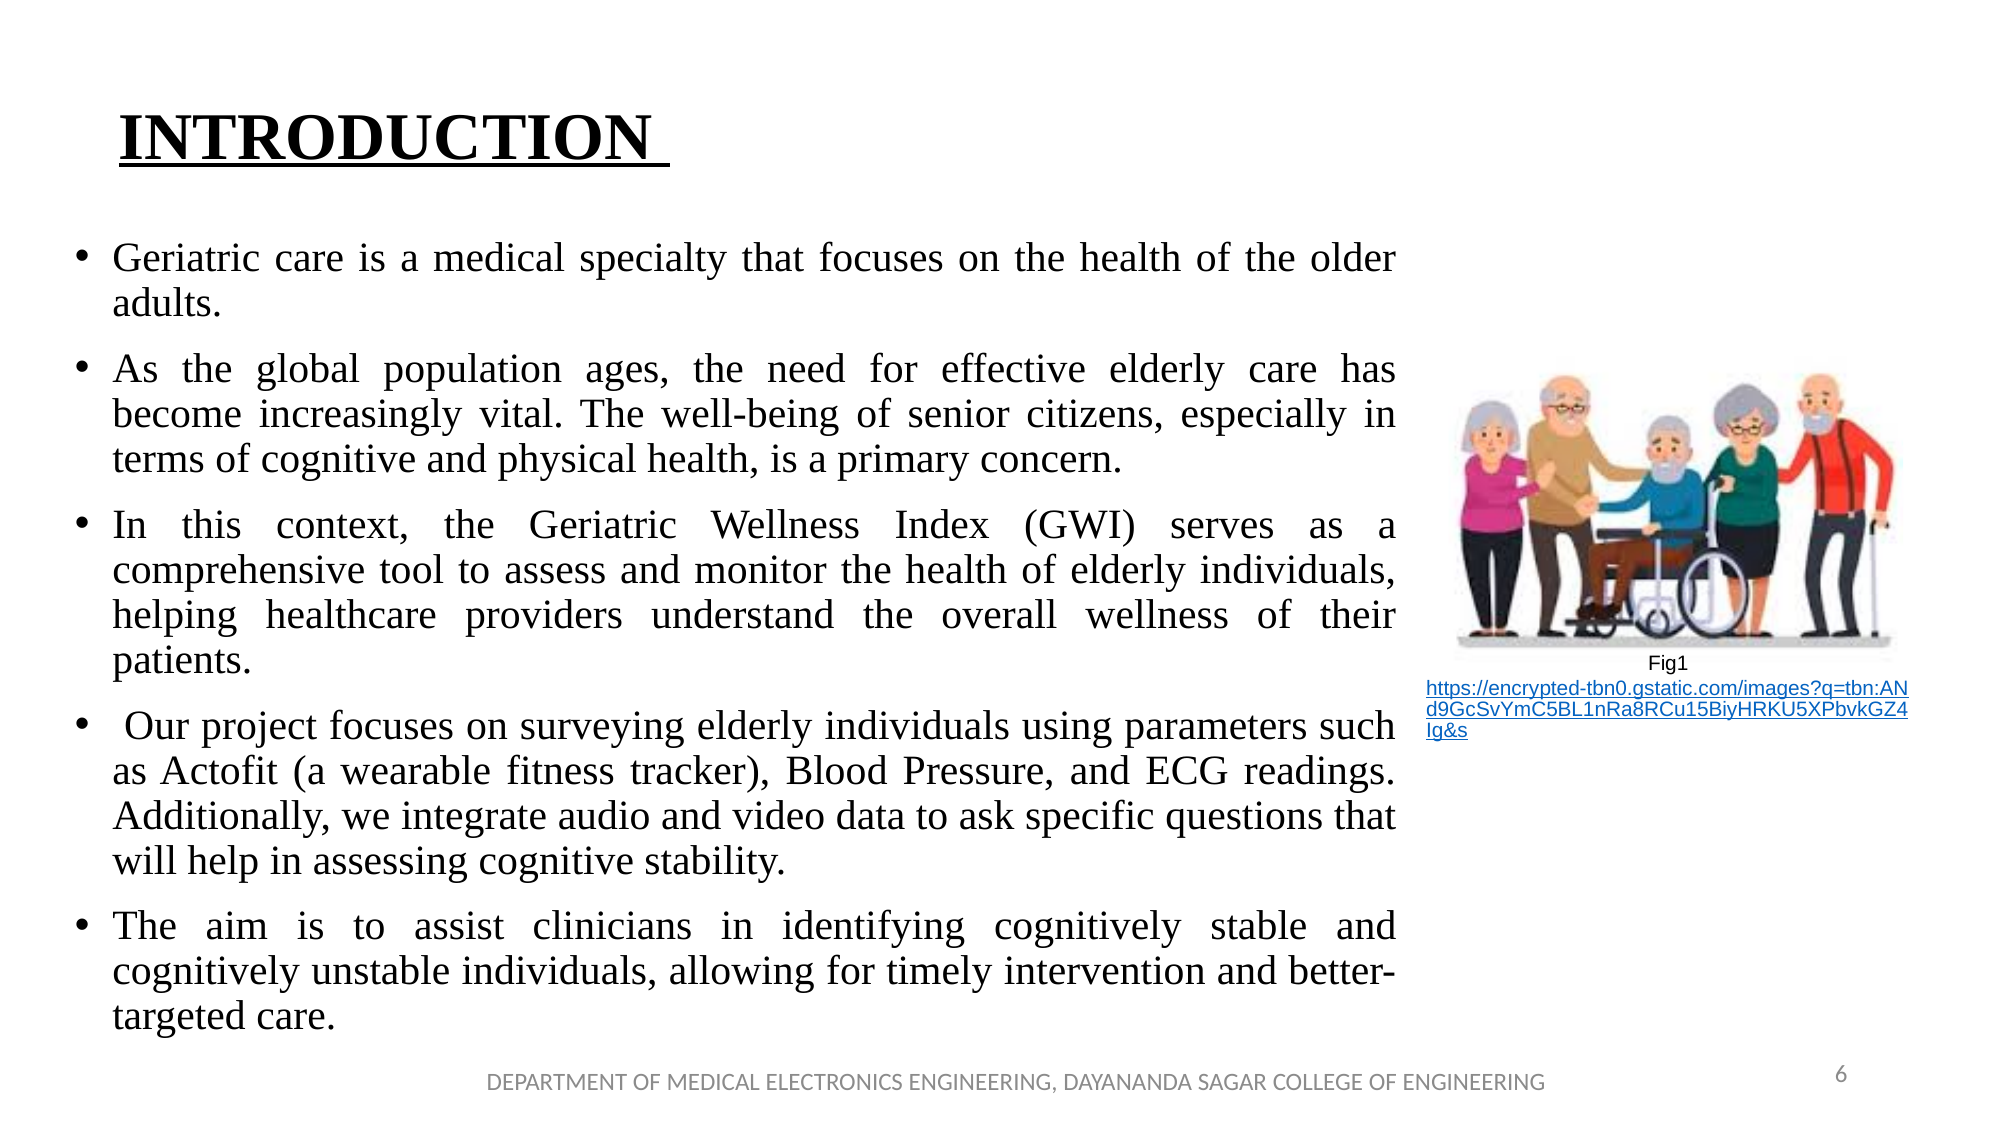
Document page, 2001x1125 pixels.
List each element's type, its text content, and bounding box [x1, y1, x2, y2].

picture [1448, 356, 1904, 666]
footer DEPARTMENT OF MEDICAL ELECTRONICS ENGINEERING, DAYANANDA SAGAR COLLEGE OF ENGINEERING [462, 1050, 1572, 1111]
list Geriatric care is a medical specialty that focuses on the health of the older adults. As the global population ages, the need for effective elderly care has become increasingly vital. The well-being of senior citizens, especially in terms of cognitive and physical health, is a primary concern. In this context, the Geriatric Wellness Index (GWI) serves as a comprehensive tool to assess and monitor the health of elderly individuals, helping healthcare providers understand the overall wellness of their patients. Our project focuses on surveying elderly individuals using parameters such as Actofit (a wearable fitness tracker), Blood Pressure, and ECG readings. Additionally, we integrate audio and video data to ask specific questions that will help in assessing cognitive stability. The aim is to assist clinicians in identifying cognitively stable and cognitively unstable individuals, allowing for timely intervention and better-targeted care. [59, 228, 1413, 1051]
slide_number 6 [1413, 1042, 1863, 1103]
text_box Fig1 https://encrypted-tbn0.gstatic.com/images?q=tbn:ANd9GcSvYmC5BL1nRa8RCu15BiyHRKU5XPbvkGZ4Ig&s [1411, 642, 1926, 708]
title INTRODUCTION [103, 29, 1829, 247]
